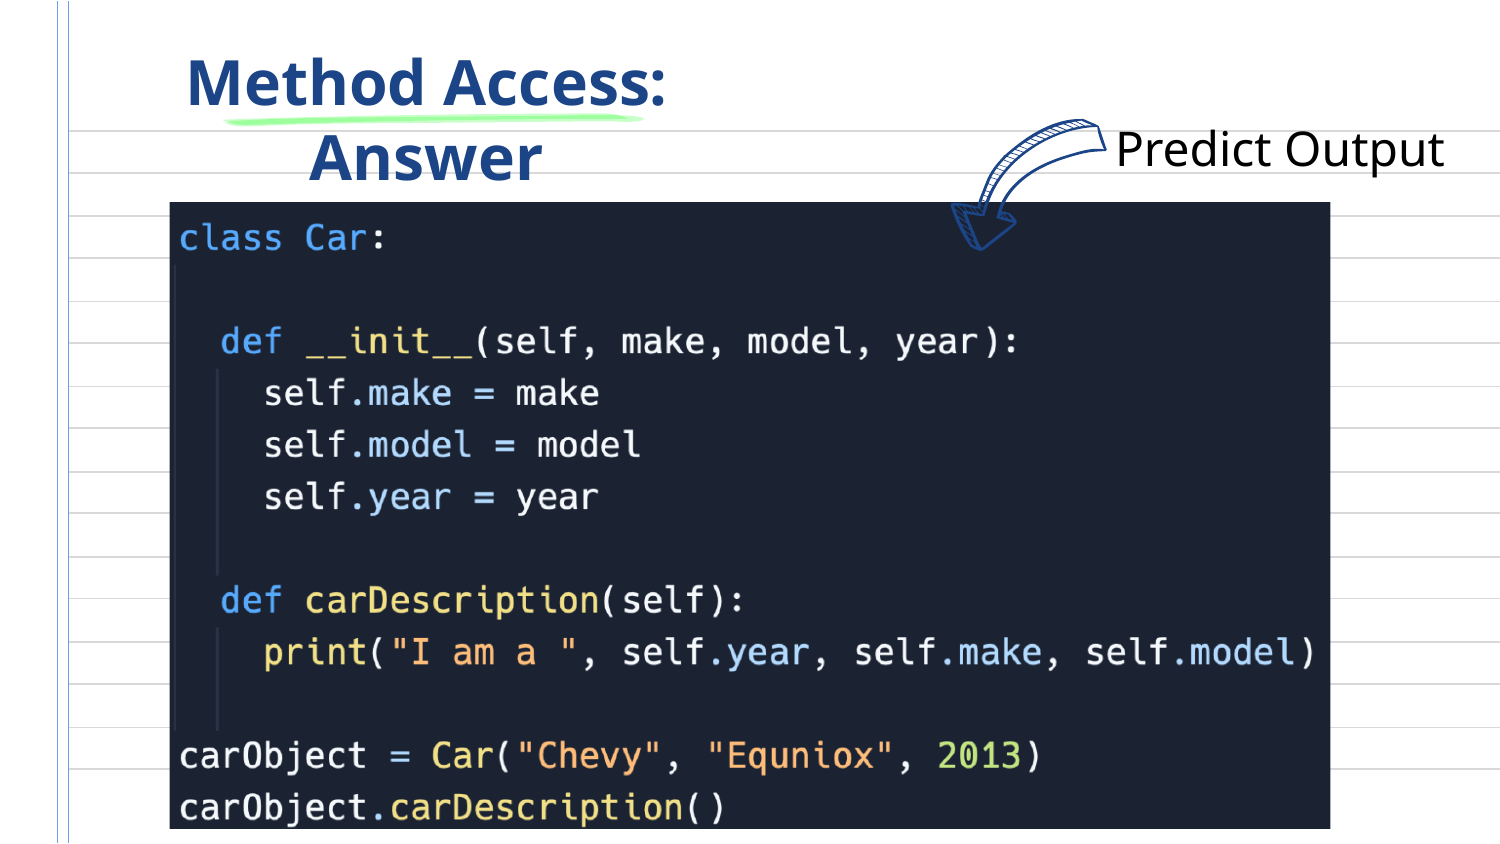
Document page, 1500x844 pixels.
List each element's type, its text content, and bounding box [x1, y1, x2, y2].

title Method Access: Answer [64, 42, 789, 127]
picture [169, 201, 1331, 829]
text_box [215, 113, 646, 127]
subtitle Predict Output [1060, 103, 1500, 289]
text_box [979, 121, 1060, 200]
